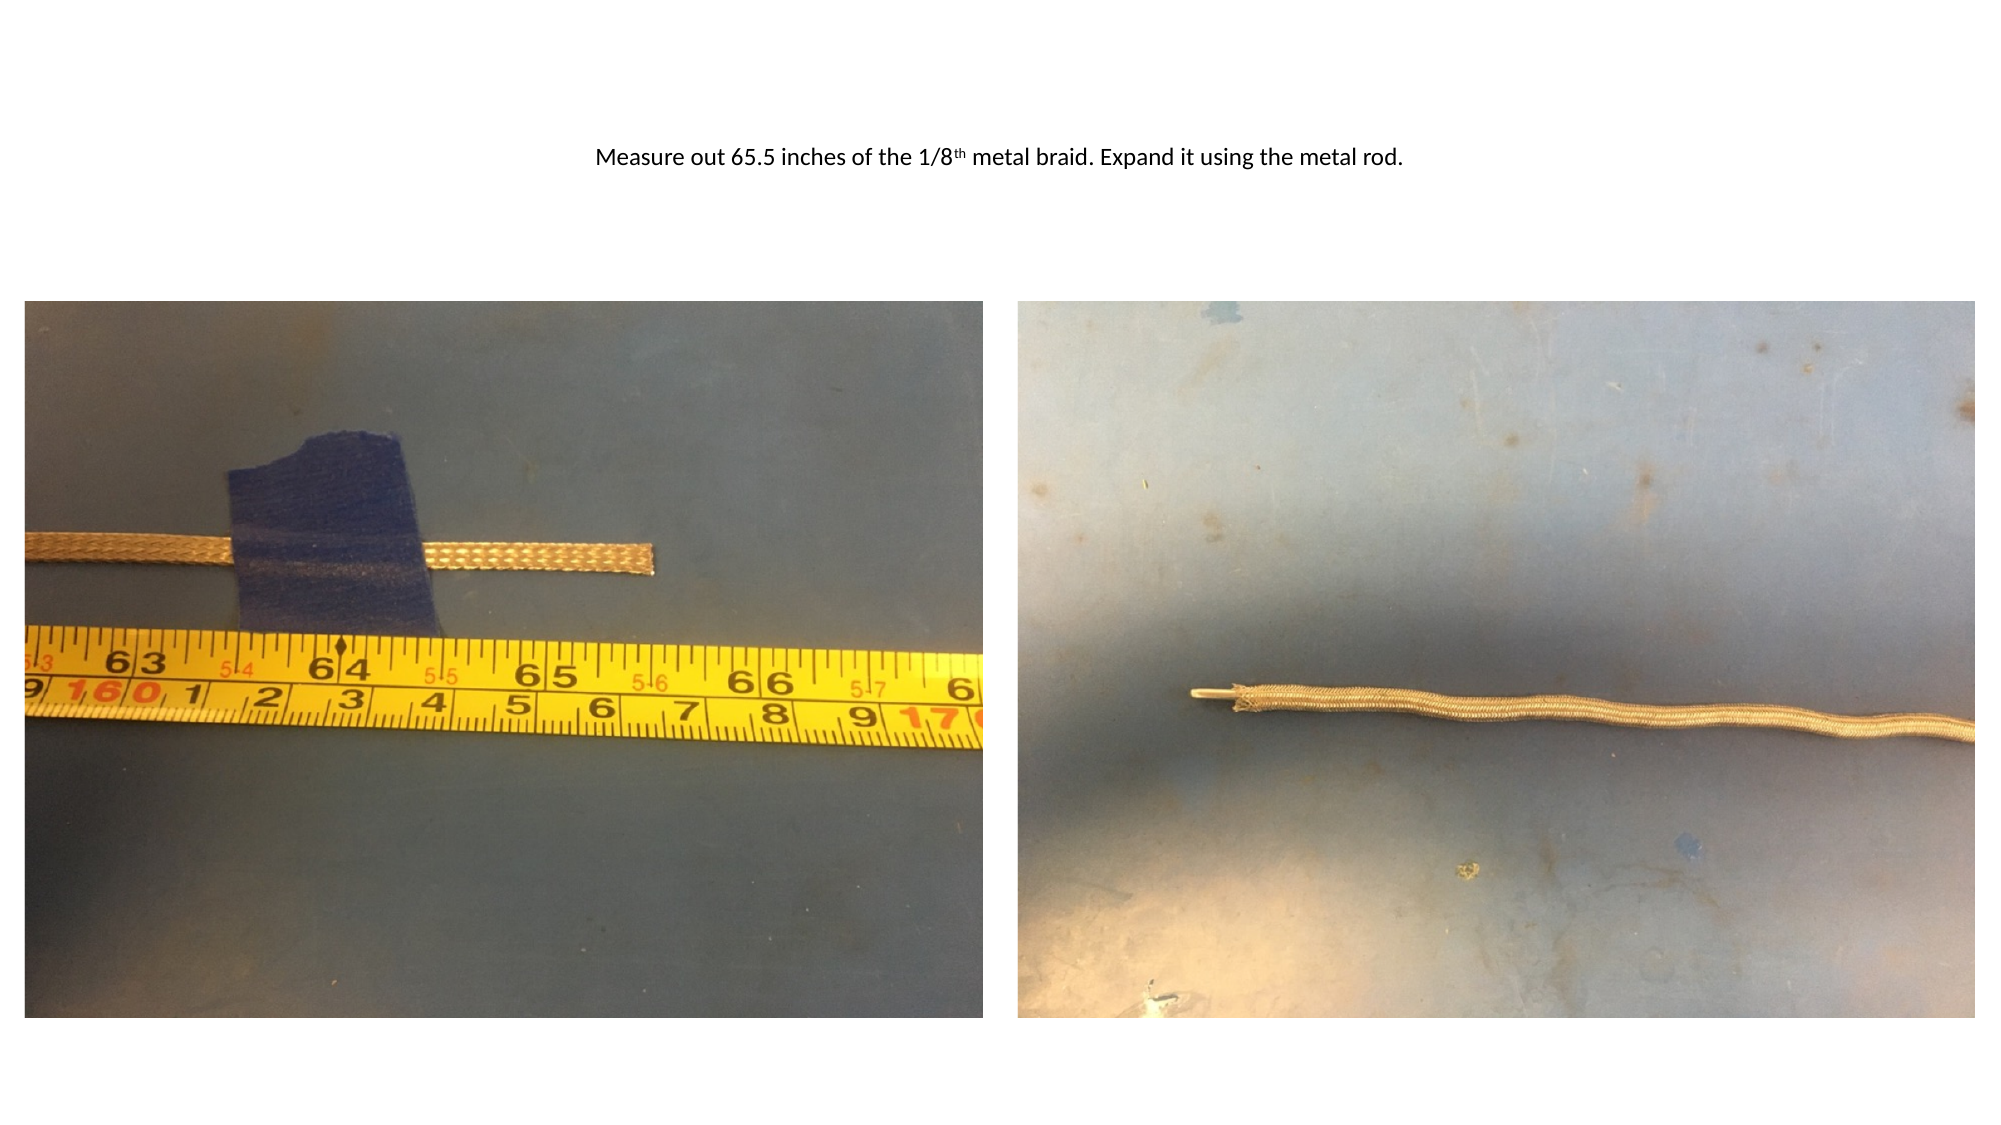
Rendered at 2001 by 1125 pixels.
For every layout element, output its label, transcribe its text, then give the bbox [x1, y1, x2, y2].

picture [1019, 180, 1974, 1125]
picture [26, 180, 982, 1125]
text_box Measure out 65.5 inches of the 1/8th metal braid. Expand it using the metal rod. [572, 133, 1428, 178]
